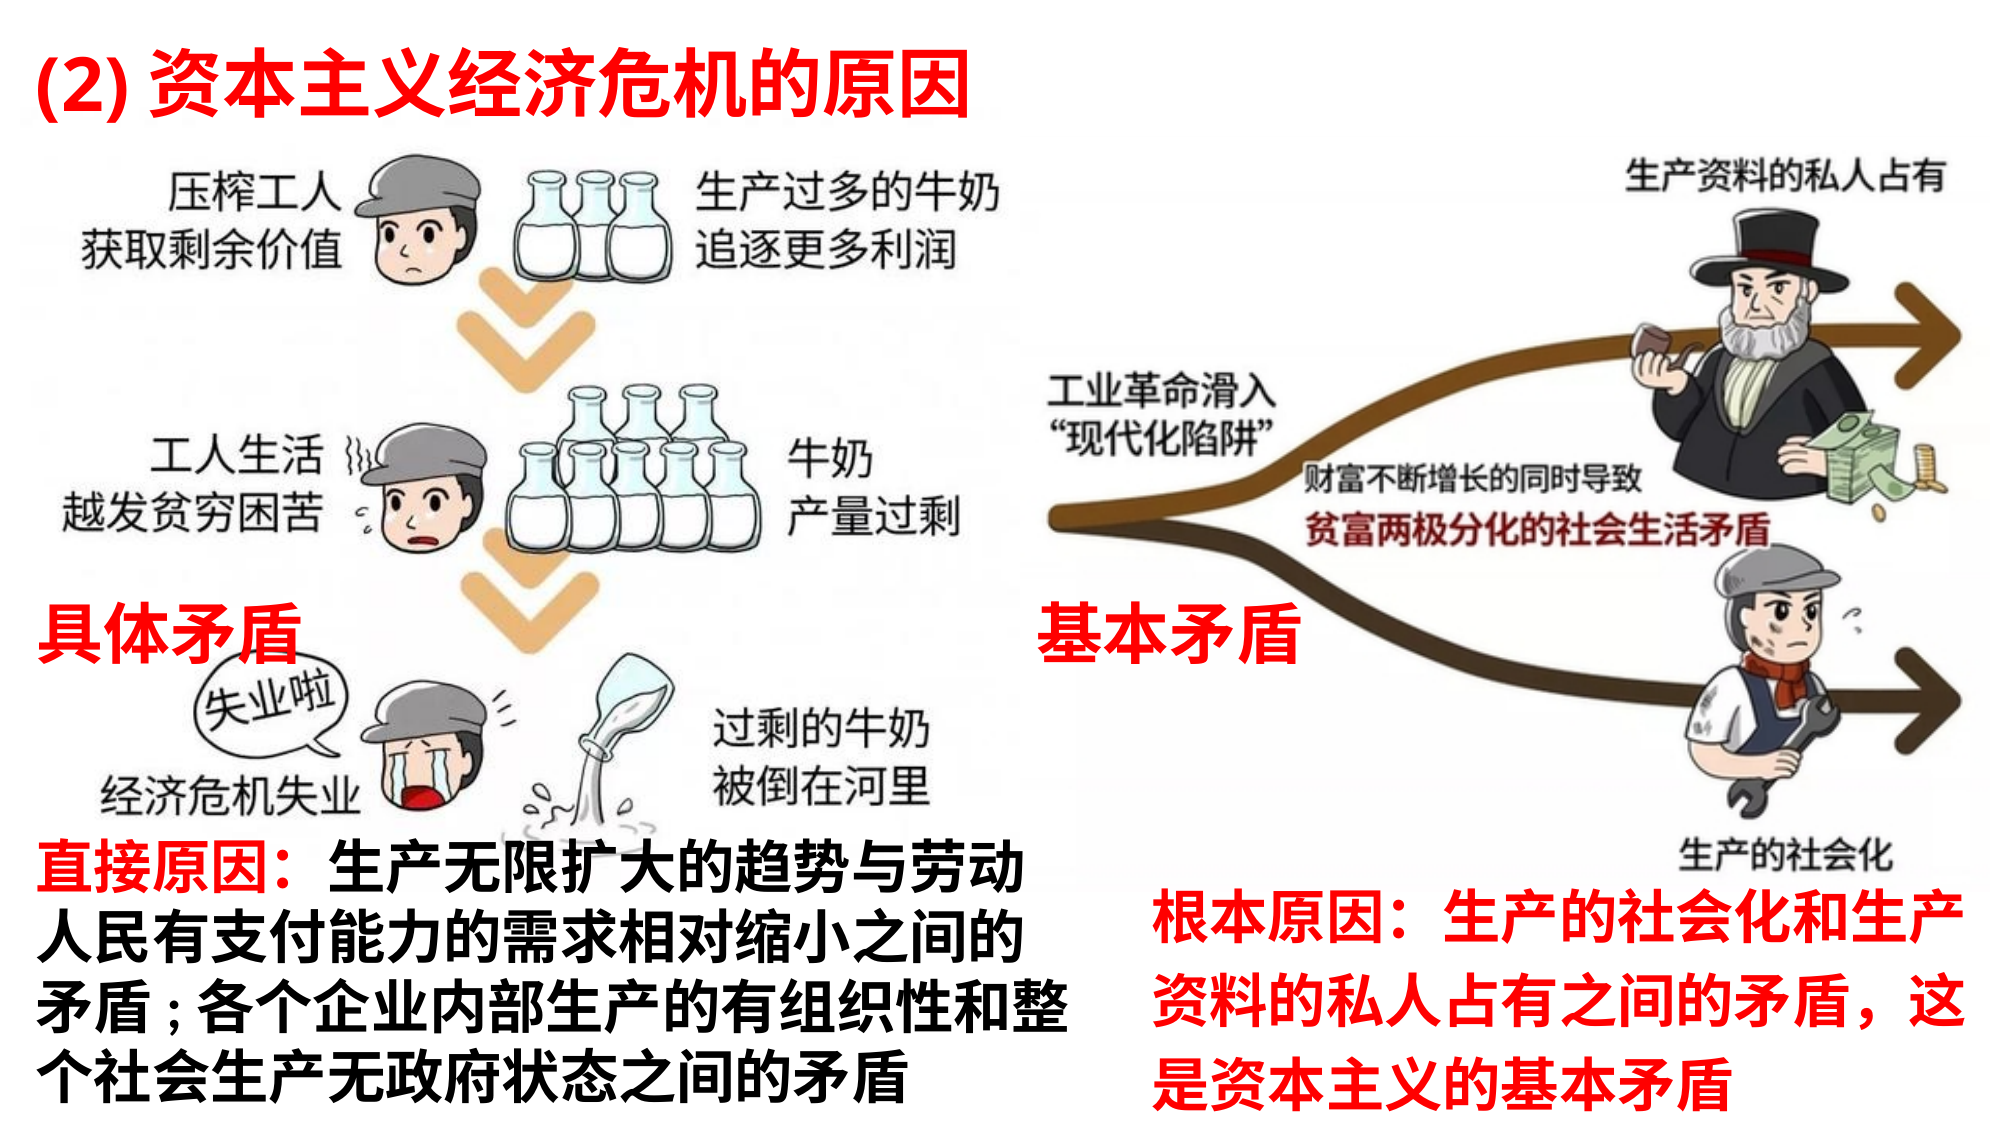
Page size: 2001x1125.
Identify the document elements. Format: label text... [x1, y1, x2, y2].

text_box 根本原因：生产的社会化和生产资料的私人占有之间的矛盾，这是资本主义的基本矛盾 [1136, 892, 1990, 1125]
text_box 直接原因：生产无限扩大的趋势与劳动人民有支付能力的需求相对缩小之间的矛盾;各个企业内部生产的有组织性和整个社会生产无政府状态之间的矛盾 [21, 892, 1096, 1118]
picture [20, 107, 1990, 892]
text_box (2)资本主义经济危机的原因 [21, 29, 1412, 134]
